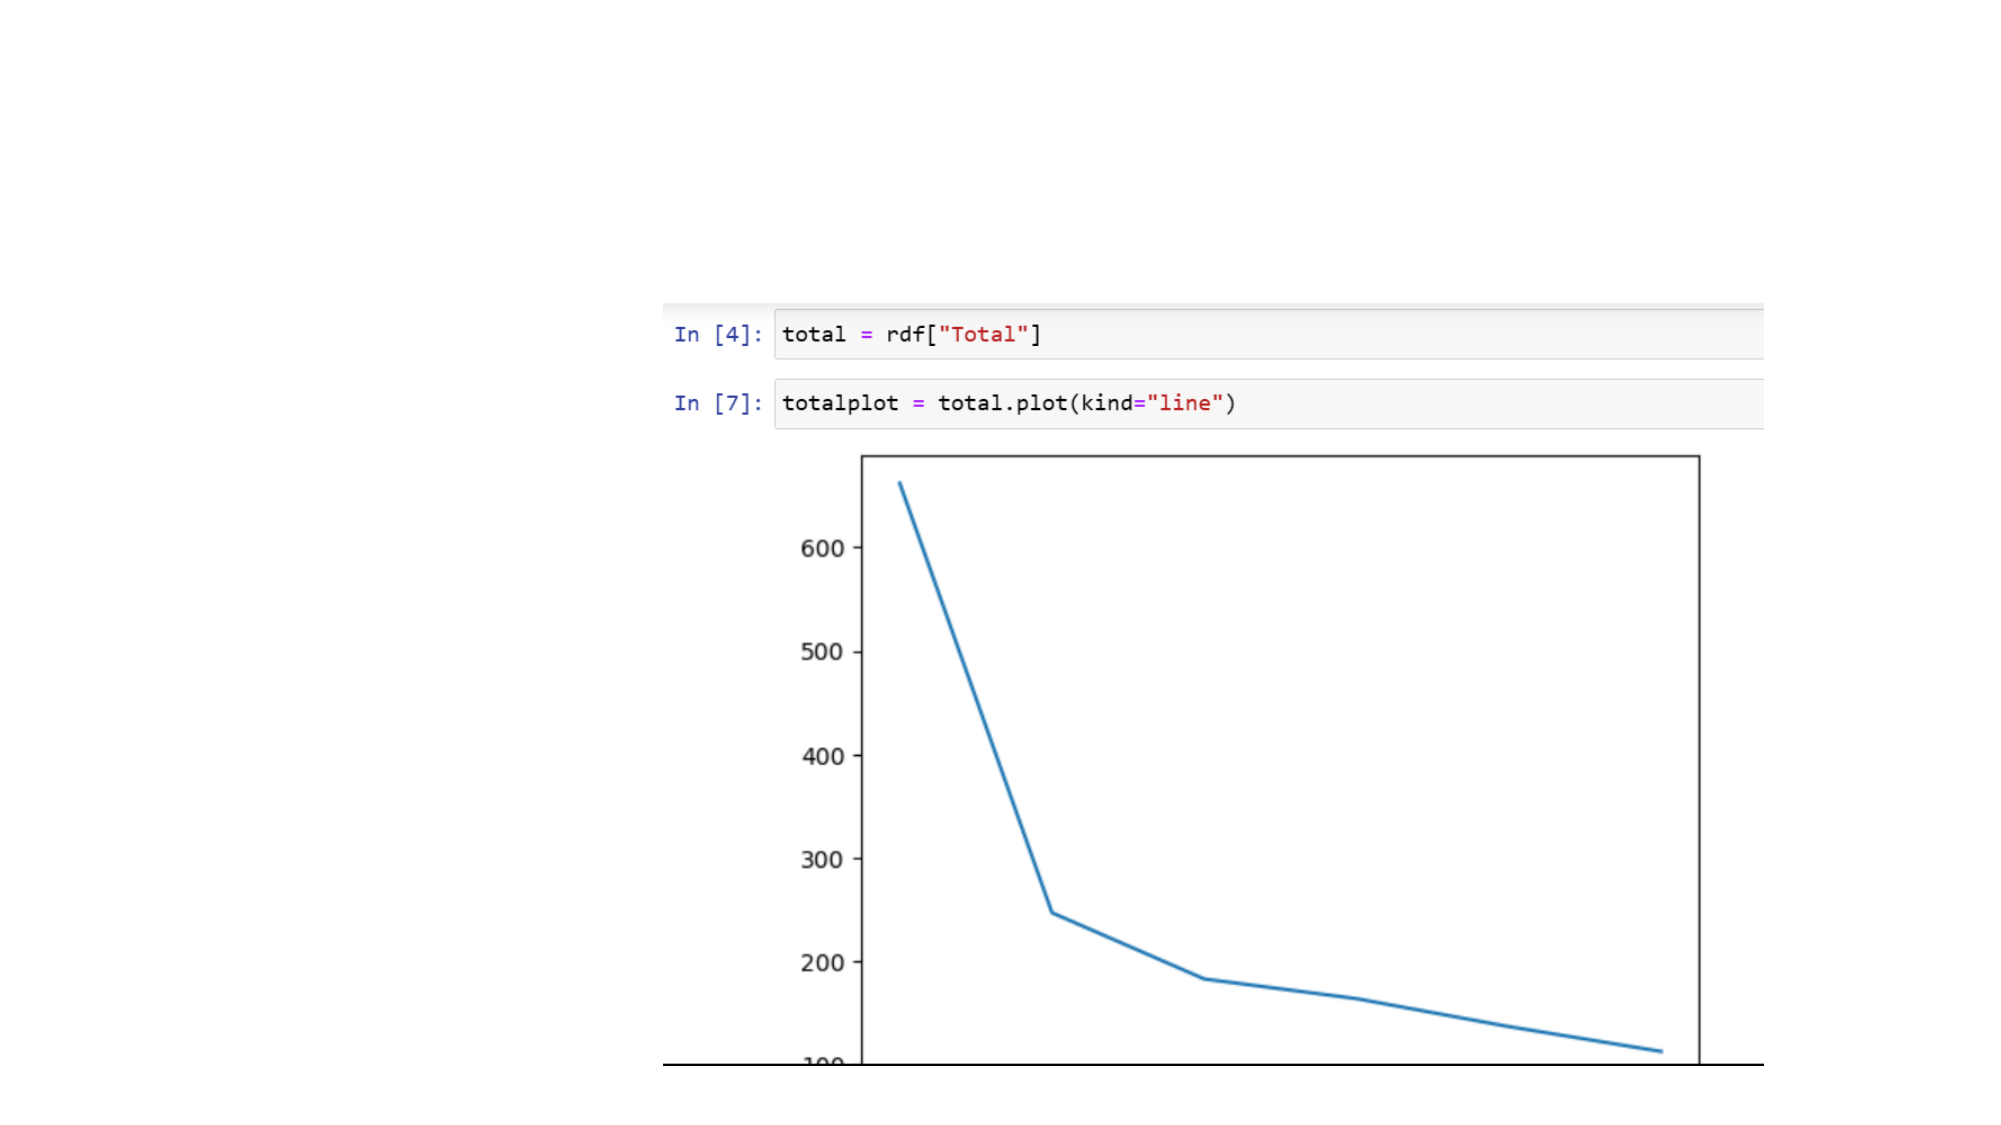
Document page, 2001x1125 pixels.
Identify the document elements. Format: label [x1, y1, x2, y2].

picture [663, 301, 1764, 1066]
